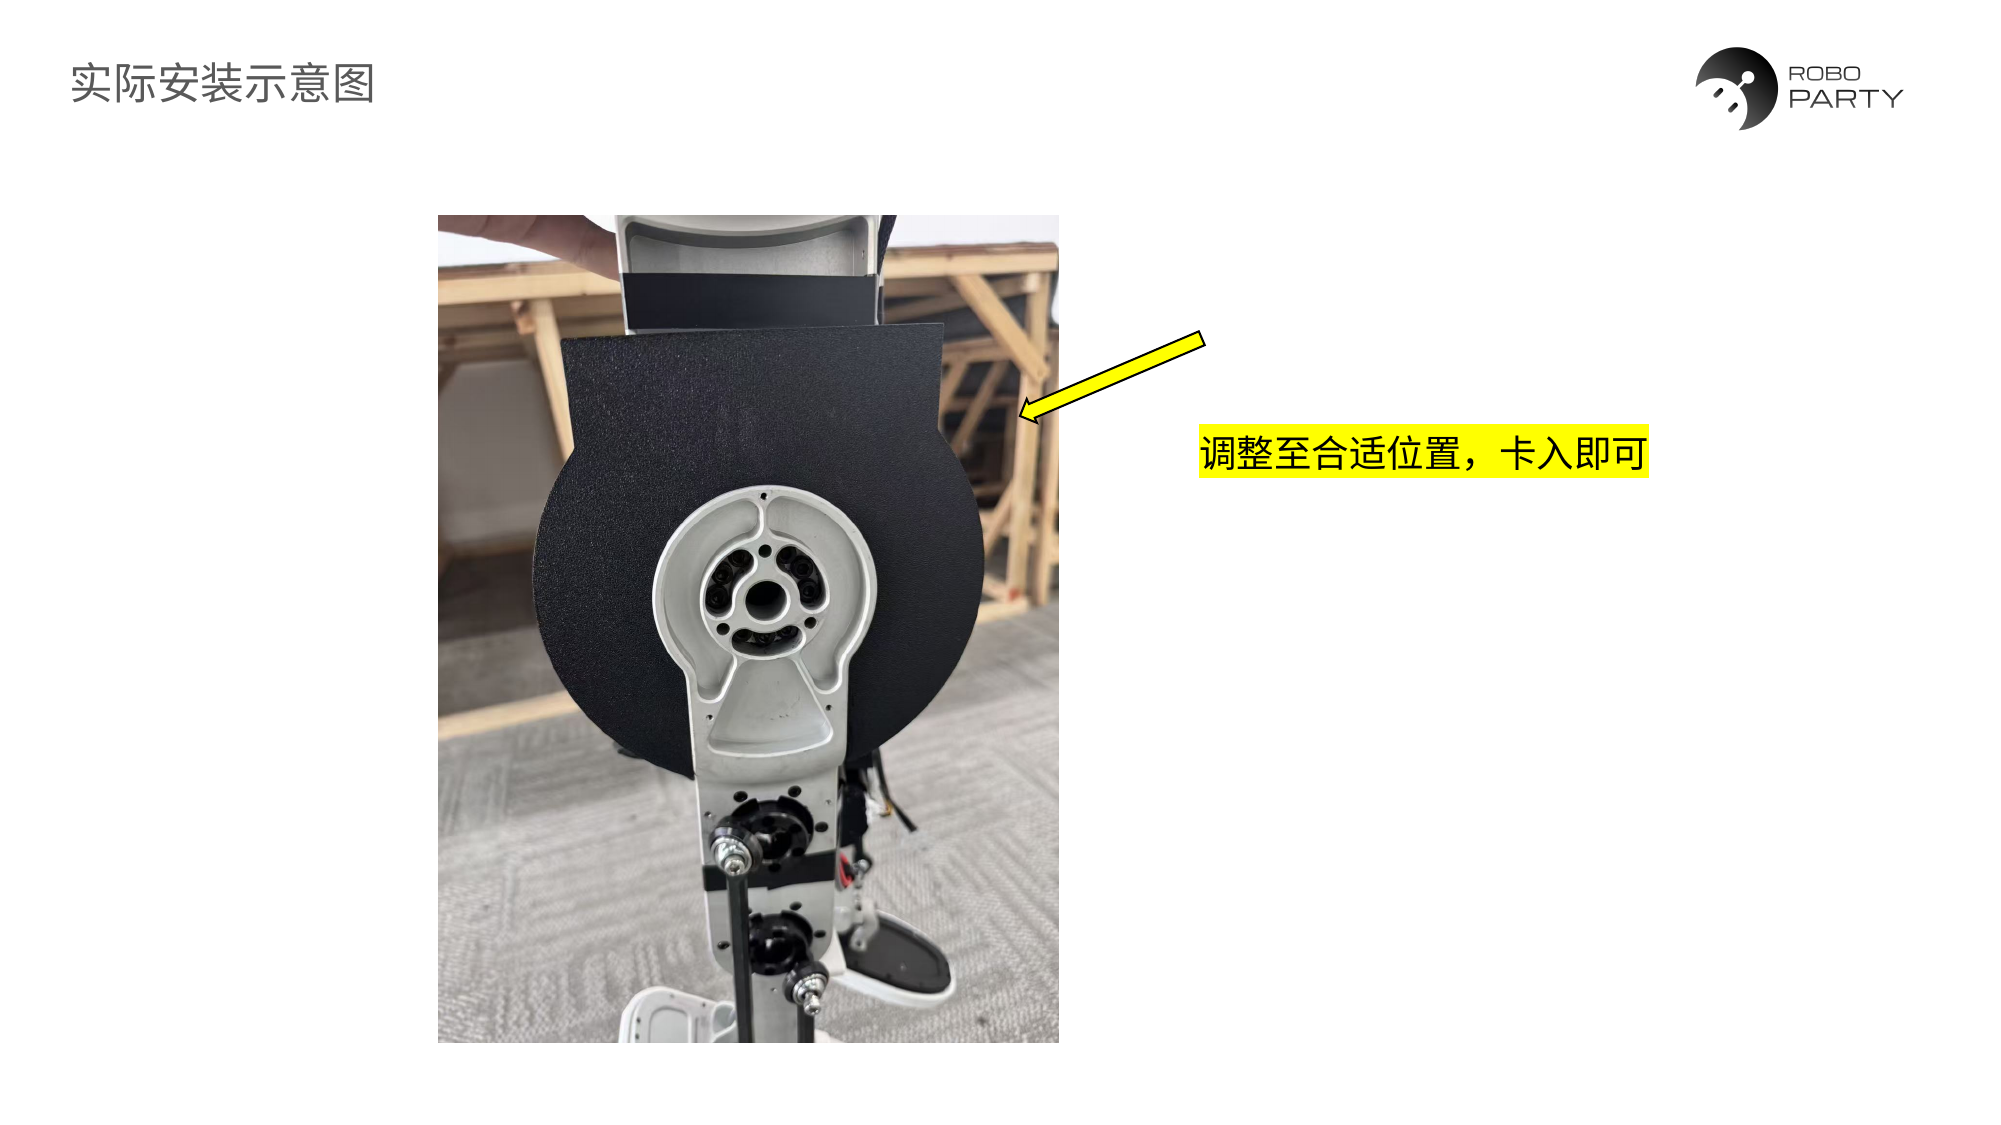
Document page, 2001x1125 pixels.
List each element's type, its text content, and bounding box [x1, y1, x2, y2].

text_box 实际安装示意图 [54, 48, 1473, 120]
text_box [1060, 330, 1207, 409]
picture [1688, 30, 1909, 138]
text_box 调整至合适位置，卡入即可 [1184, 422, 1753, 483]
picture [438, 215, 1060, 1043]
